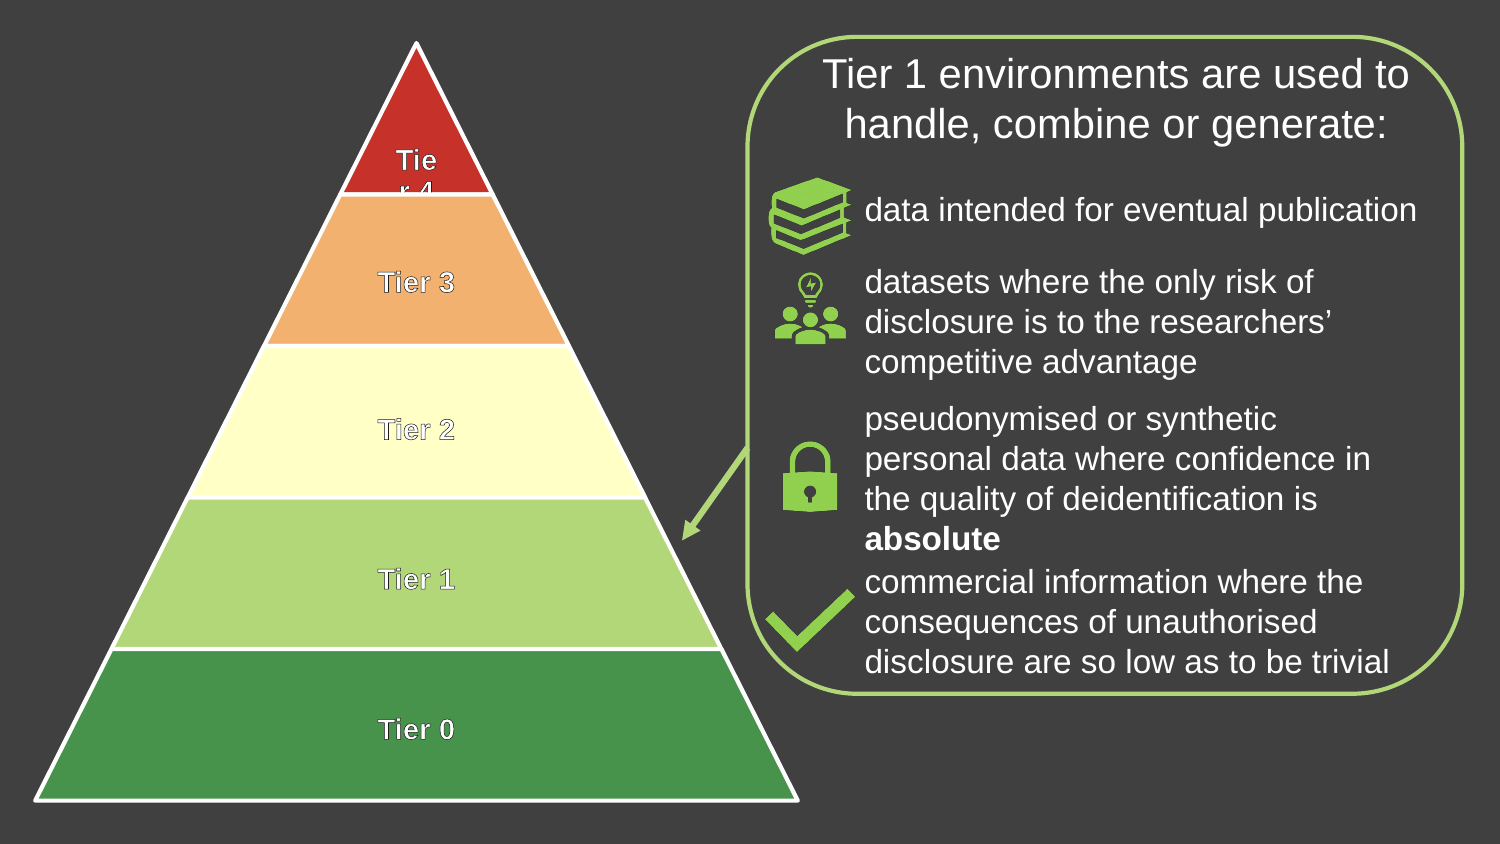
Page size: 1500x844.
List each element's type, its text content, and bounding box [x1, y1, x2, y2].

text_box Tier 1 environments are used to handle, combine or generate: [803, 47, 1435, 159]
text_box [806, 34, 1404, 47]
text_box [34, 42, 798, 801]
text_box pseudonymised or synthetic personal data where confidence in the quality of deidentification is absolute [864, 397, 1409, 556]
text_box data intended for eventual publication [864, 187, 1430, 235]
picture [763, 429, 857, 523]
picture [763, 573, 857, 667]
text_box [681, 447, 748, 541]
text_box datasets where the only risk of disclosure is to the researchers’ competitive advantage [864, 260, 1430, 380]
picture [763, 169, 857, 356]
text_box [804, 70, 1465, 696]
text_box commercial information where the consequences of unauthorised disclosure are so low as to be trivial [864, 560, 1409, 694]
